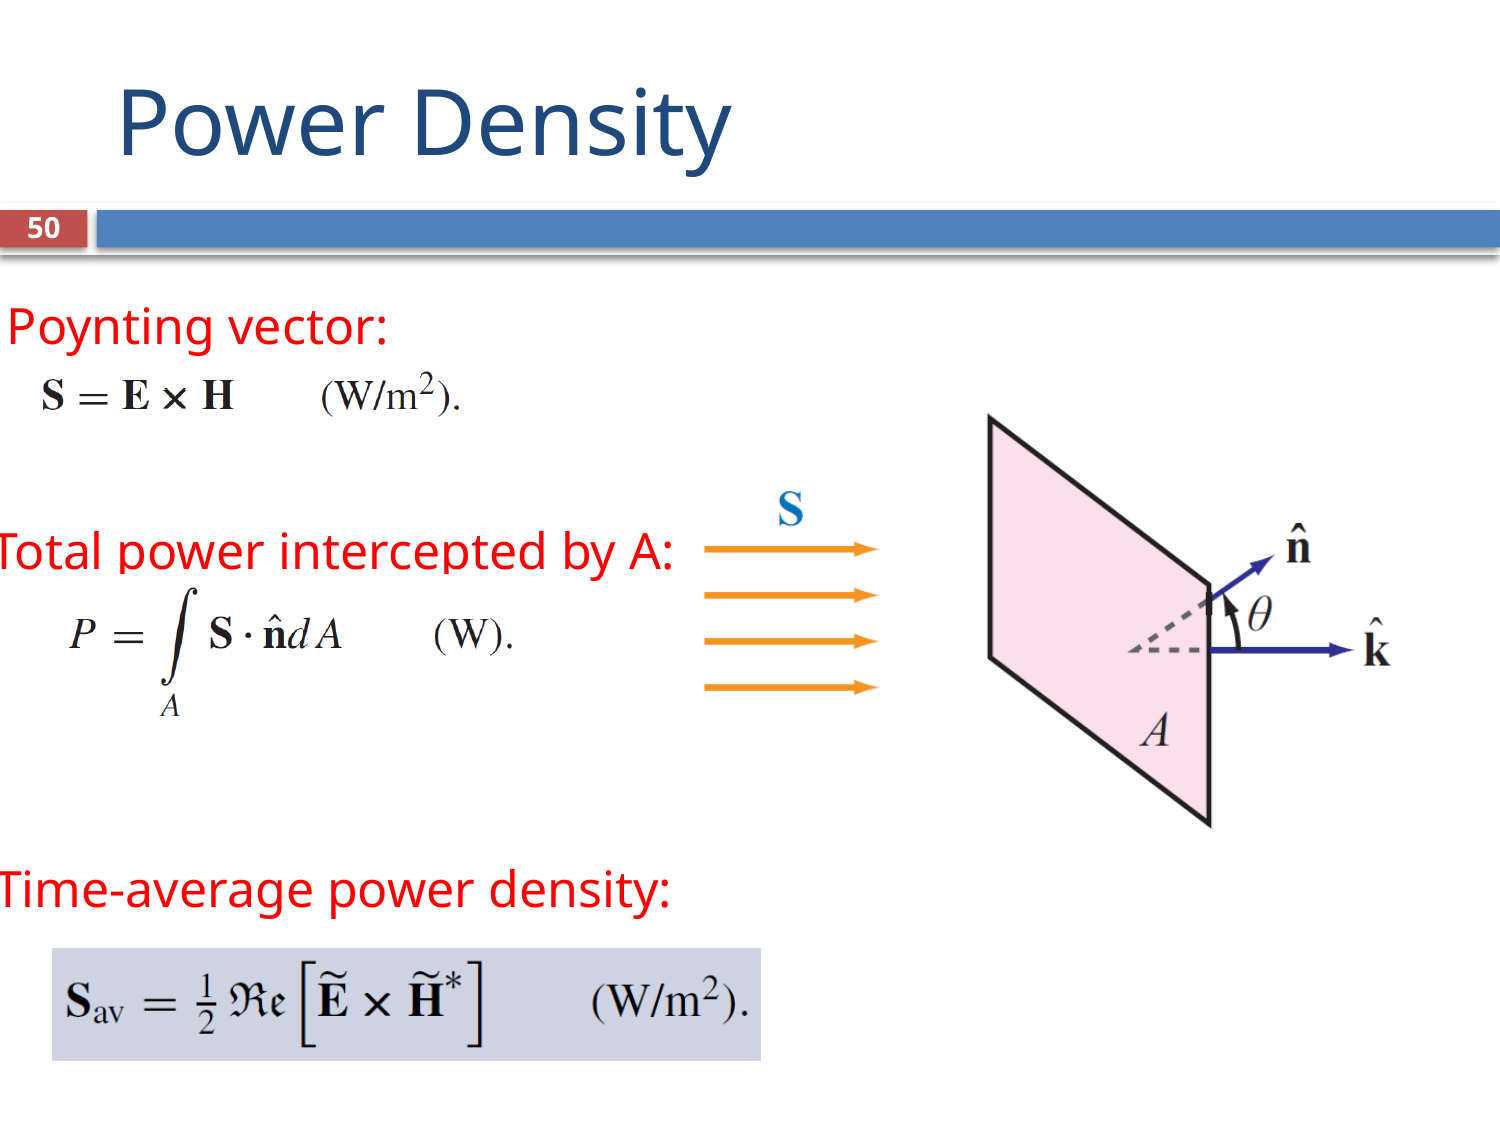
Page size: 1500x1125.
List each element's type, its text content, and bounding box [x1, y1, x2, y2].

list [37, 362, 463, 424]
text_box Total power intercepted by A: [0, 512, 693, 588]
picture [62, 574, 516, 719]
picture [49, 945, 763, 1063]
text_box Poynting vector: [0, 287, 404, 363]
picture [699, 399, 1394, 839]
text_box Time-average power density: [0, 849, 688, 925]
title Power Density [100, 37, 1438, 200]
slide_number 50 [0, 208, 88, 249]
